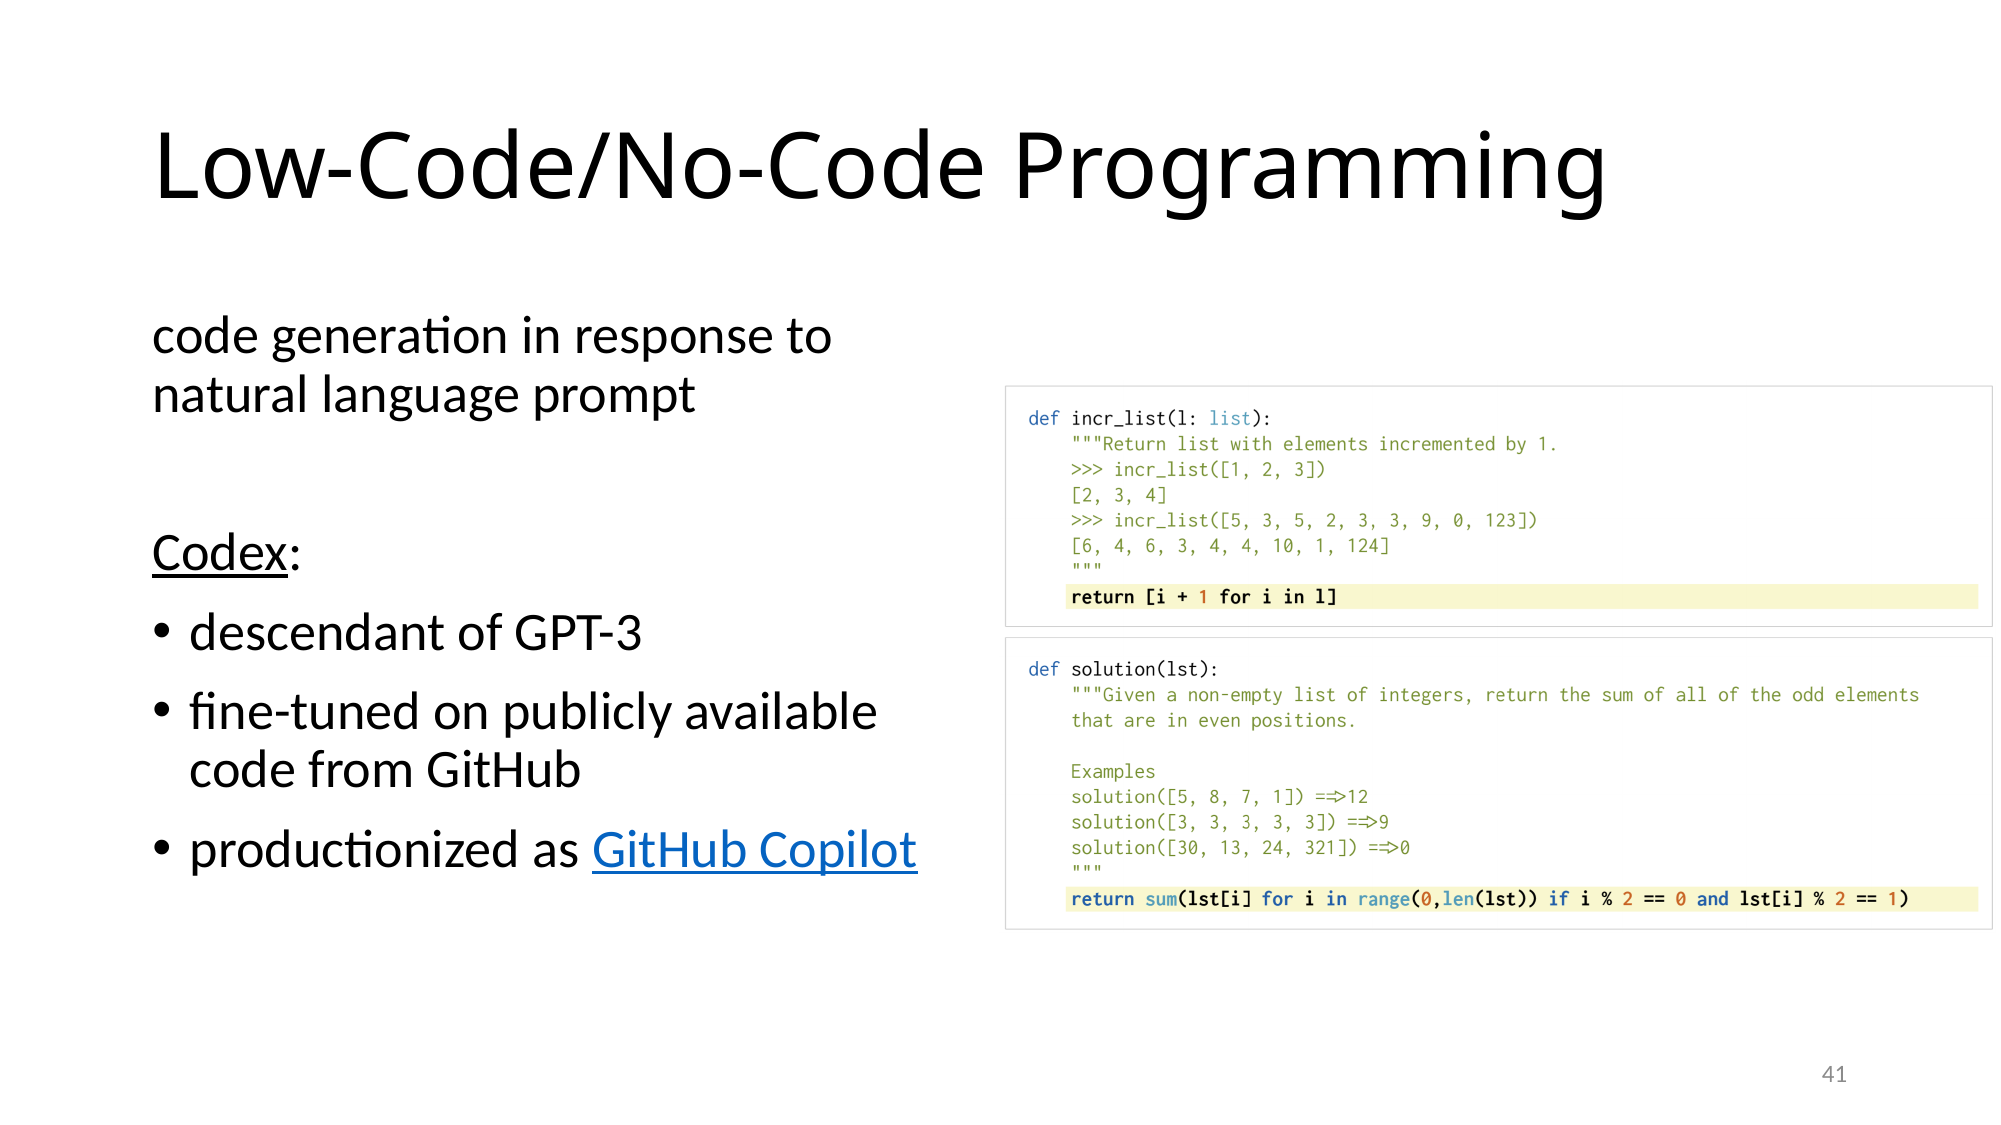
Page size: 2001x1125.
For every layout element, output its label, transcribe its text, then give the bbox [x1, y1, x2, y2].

list code generation in response to natural language prompt Codex: descendant of GPT-3 fine-tuned on publicly available code from GitHub productionized as GitHub Copilot [137, 299, 1000, 1014]
picture [999, 380, 1996, 933]
slide_number 41 [1412, 1042, 1863, 1103]
title Low-Code/No-Code Programming [137, 59, 1863, 278]
